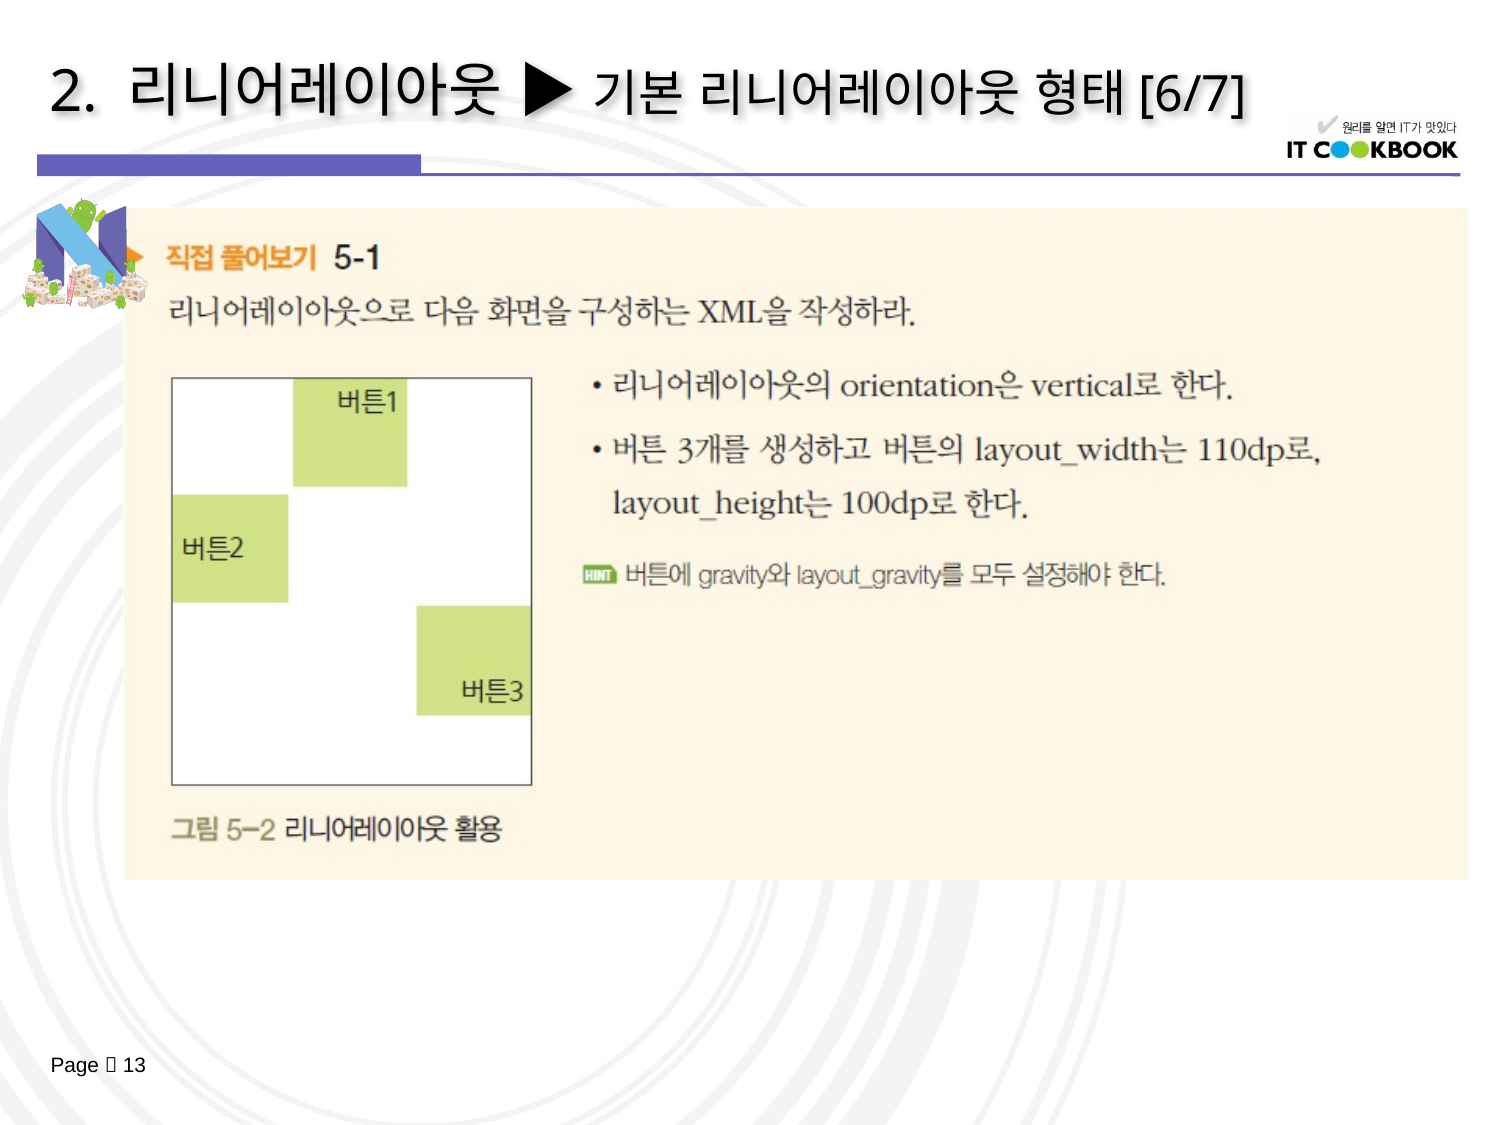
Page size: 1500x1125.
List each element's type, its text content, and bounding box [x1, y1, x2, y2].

title 2. 리니어레이아웃 ▶ 기본 리니어레이아웃 형태[6/7] [48, 53, 1448, 161]
picture [0, 35, 1500, 1125]
